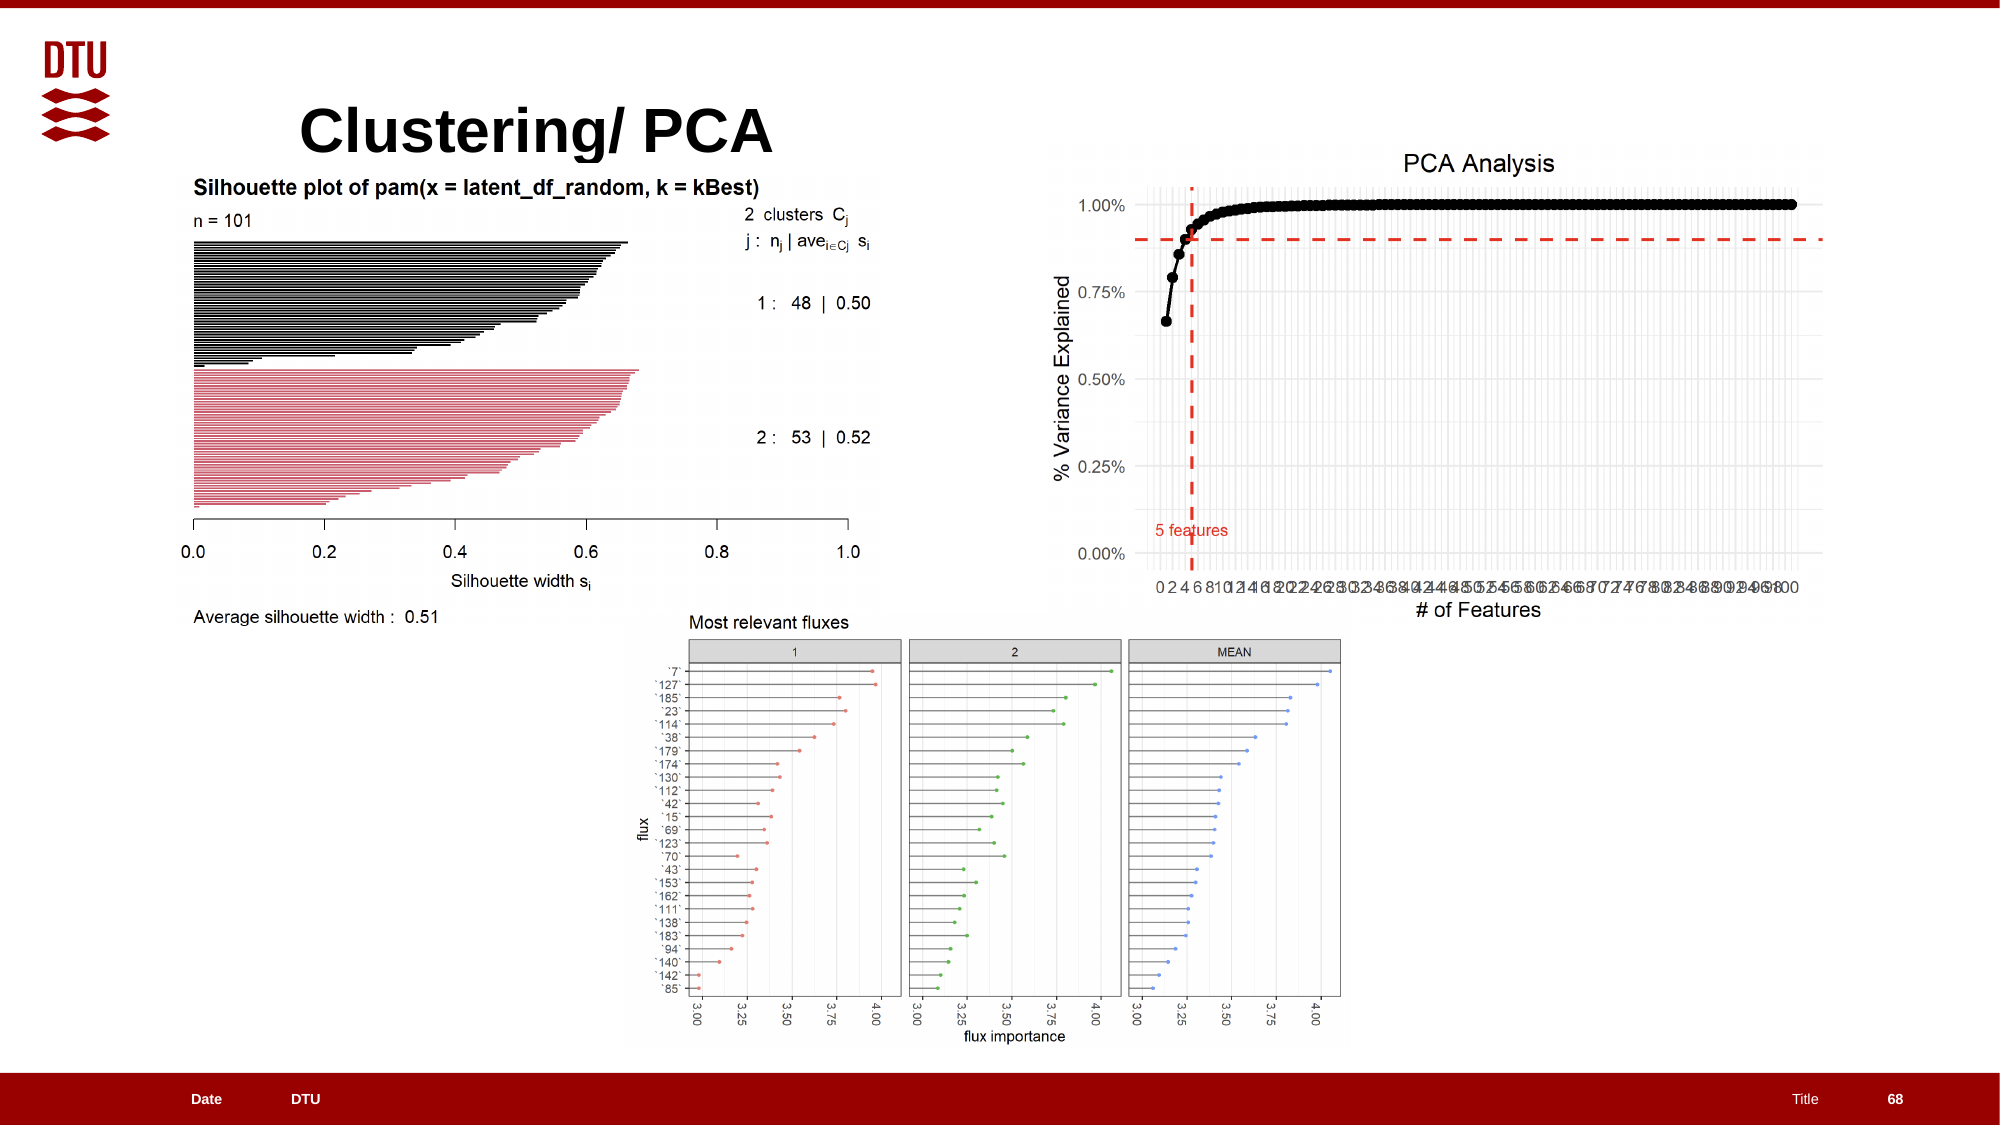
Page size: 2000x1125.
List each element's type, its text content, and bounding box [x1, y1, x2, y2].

picture [171, 135, 1827, 1051]
slide_number 68 [1887, 1073, 1959, 1125]
title Clustering/ PCA [299, 5, 1828, 166]
